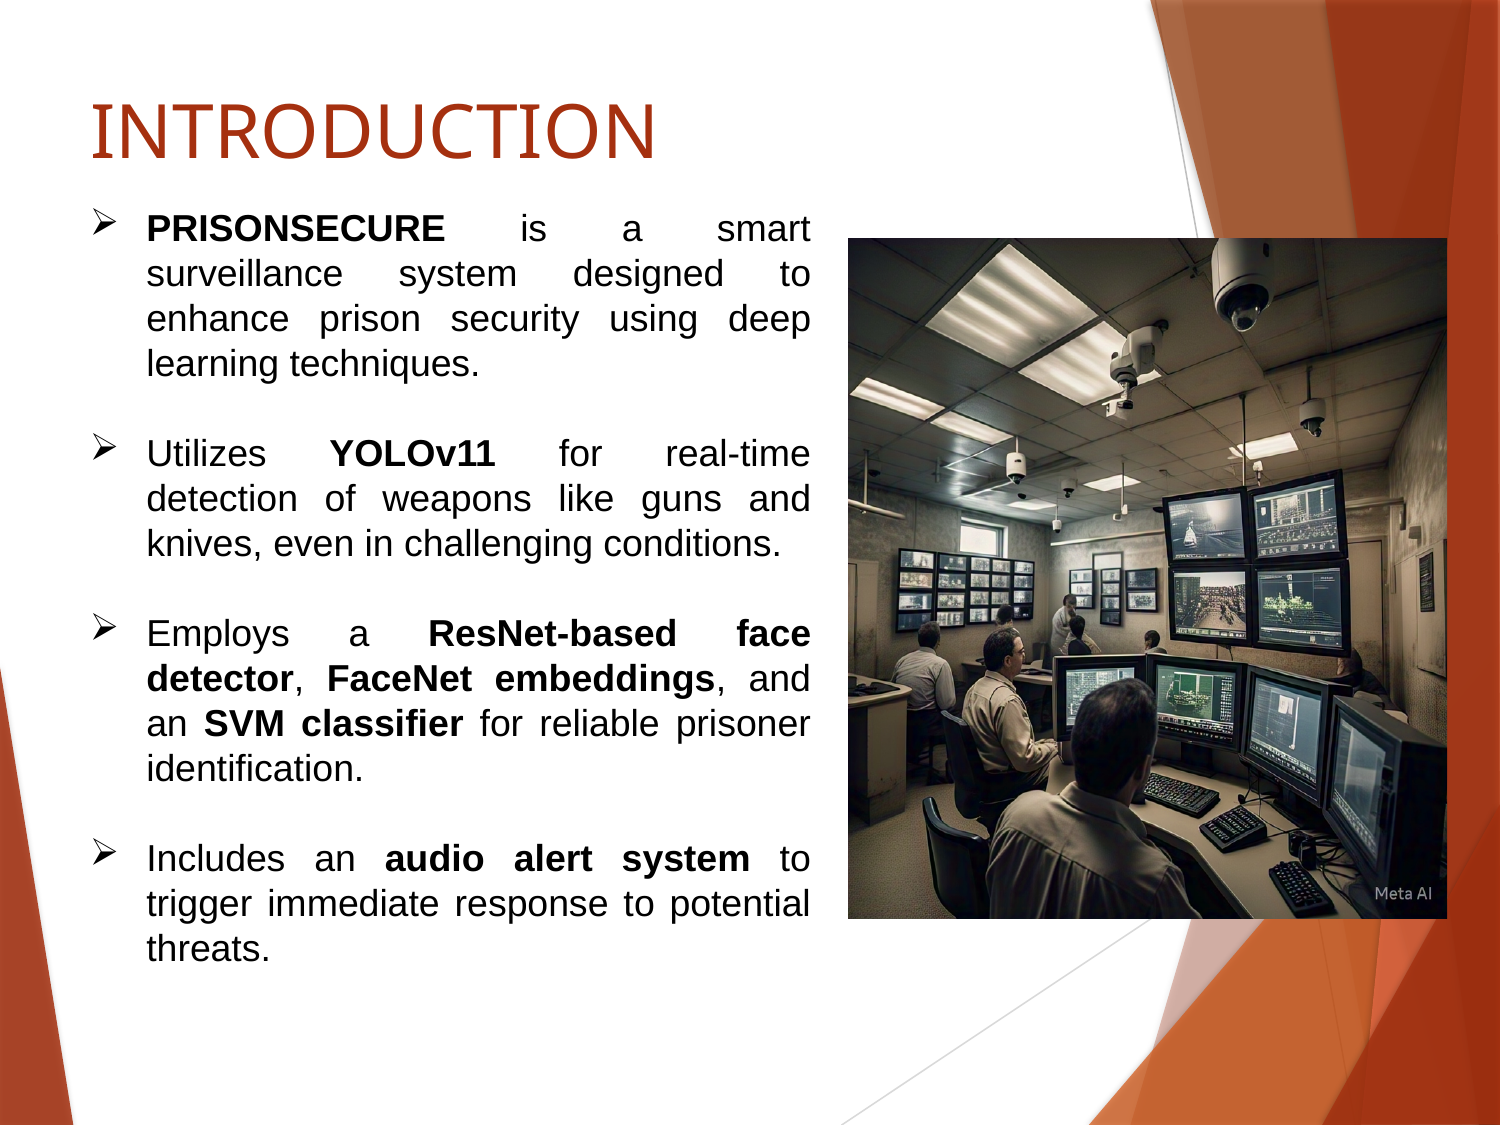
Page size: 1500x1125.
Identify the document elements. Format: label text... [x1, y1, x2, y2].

list PRISONSECURE is a smart surveillance system designed to enhance prison security using deep learning techniques. Utilizes YOLOv11 for real-time detection of weapons like guns and knives, even in challenging conditions. Employs a ResNet-based face detector, FaceNet embeddings, and an SVM classifier for reliable prisoner identification. Includes an audio alert system to trigger immediate response to potential threats. [74, 196, 826, 977]
title INTRODUCTION [75, 75, 1425, 264]
text_box [848, 238, 1448, 919]
